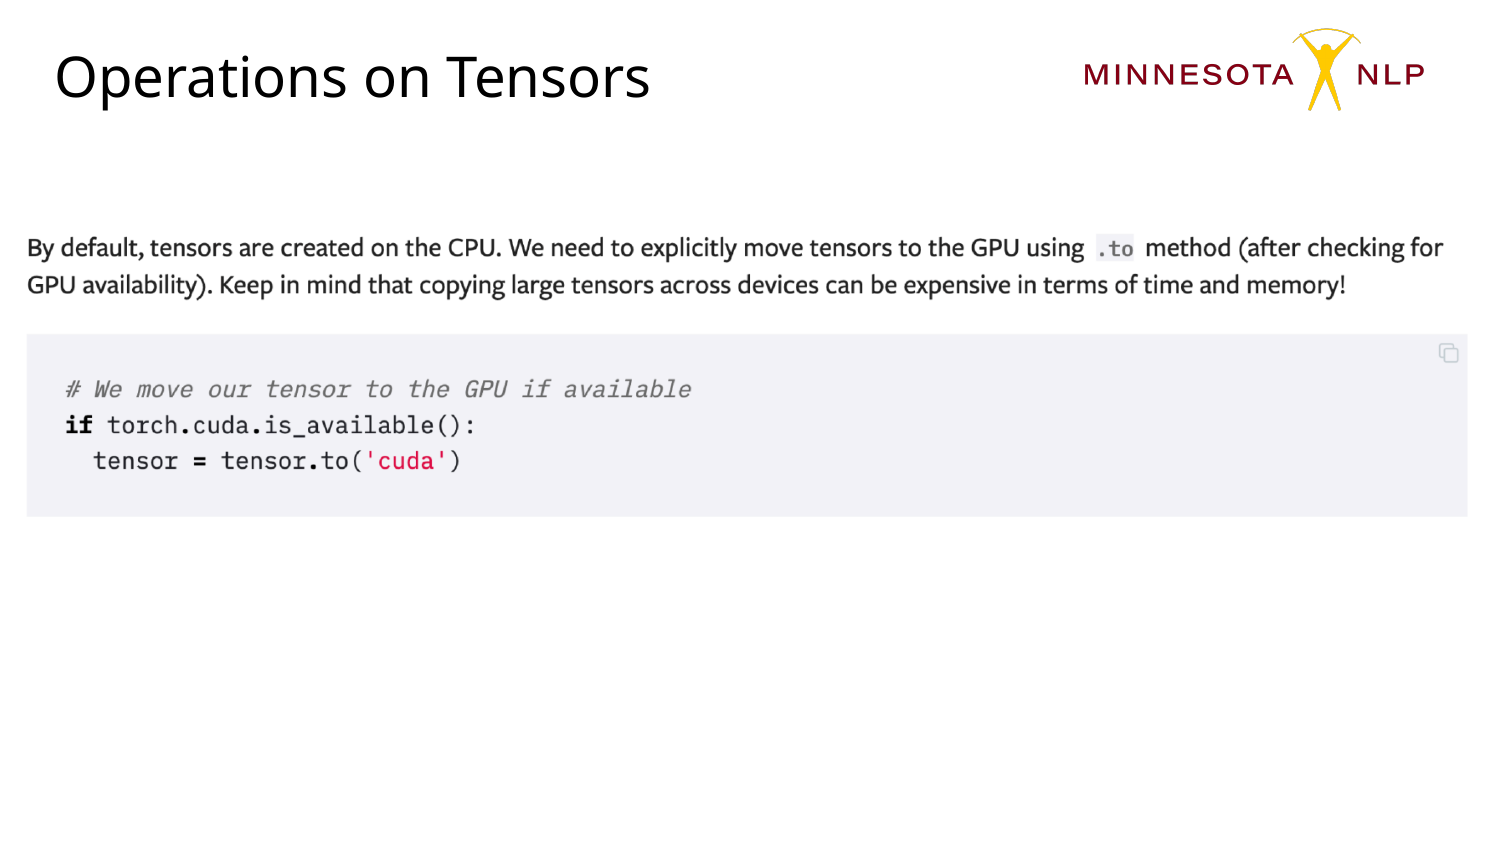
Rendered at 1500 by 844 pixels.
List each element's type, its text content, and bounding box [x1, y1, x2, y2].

picture [24, 227, 1476, 526]
picture [1007, 0, 1500, 153]
text_box Operations on Tensors [39, 31, 893, 124]
